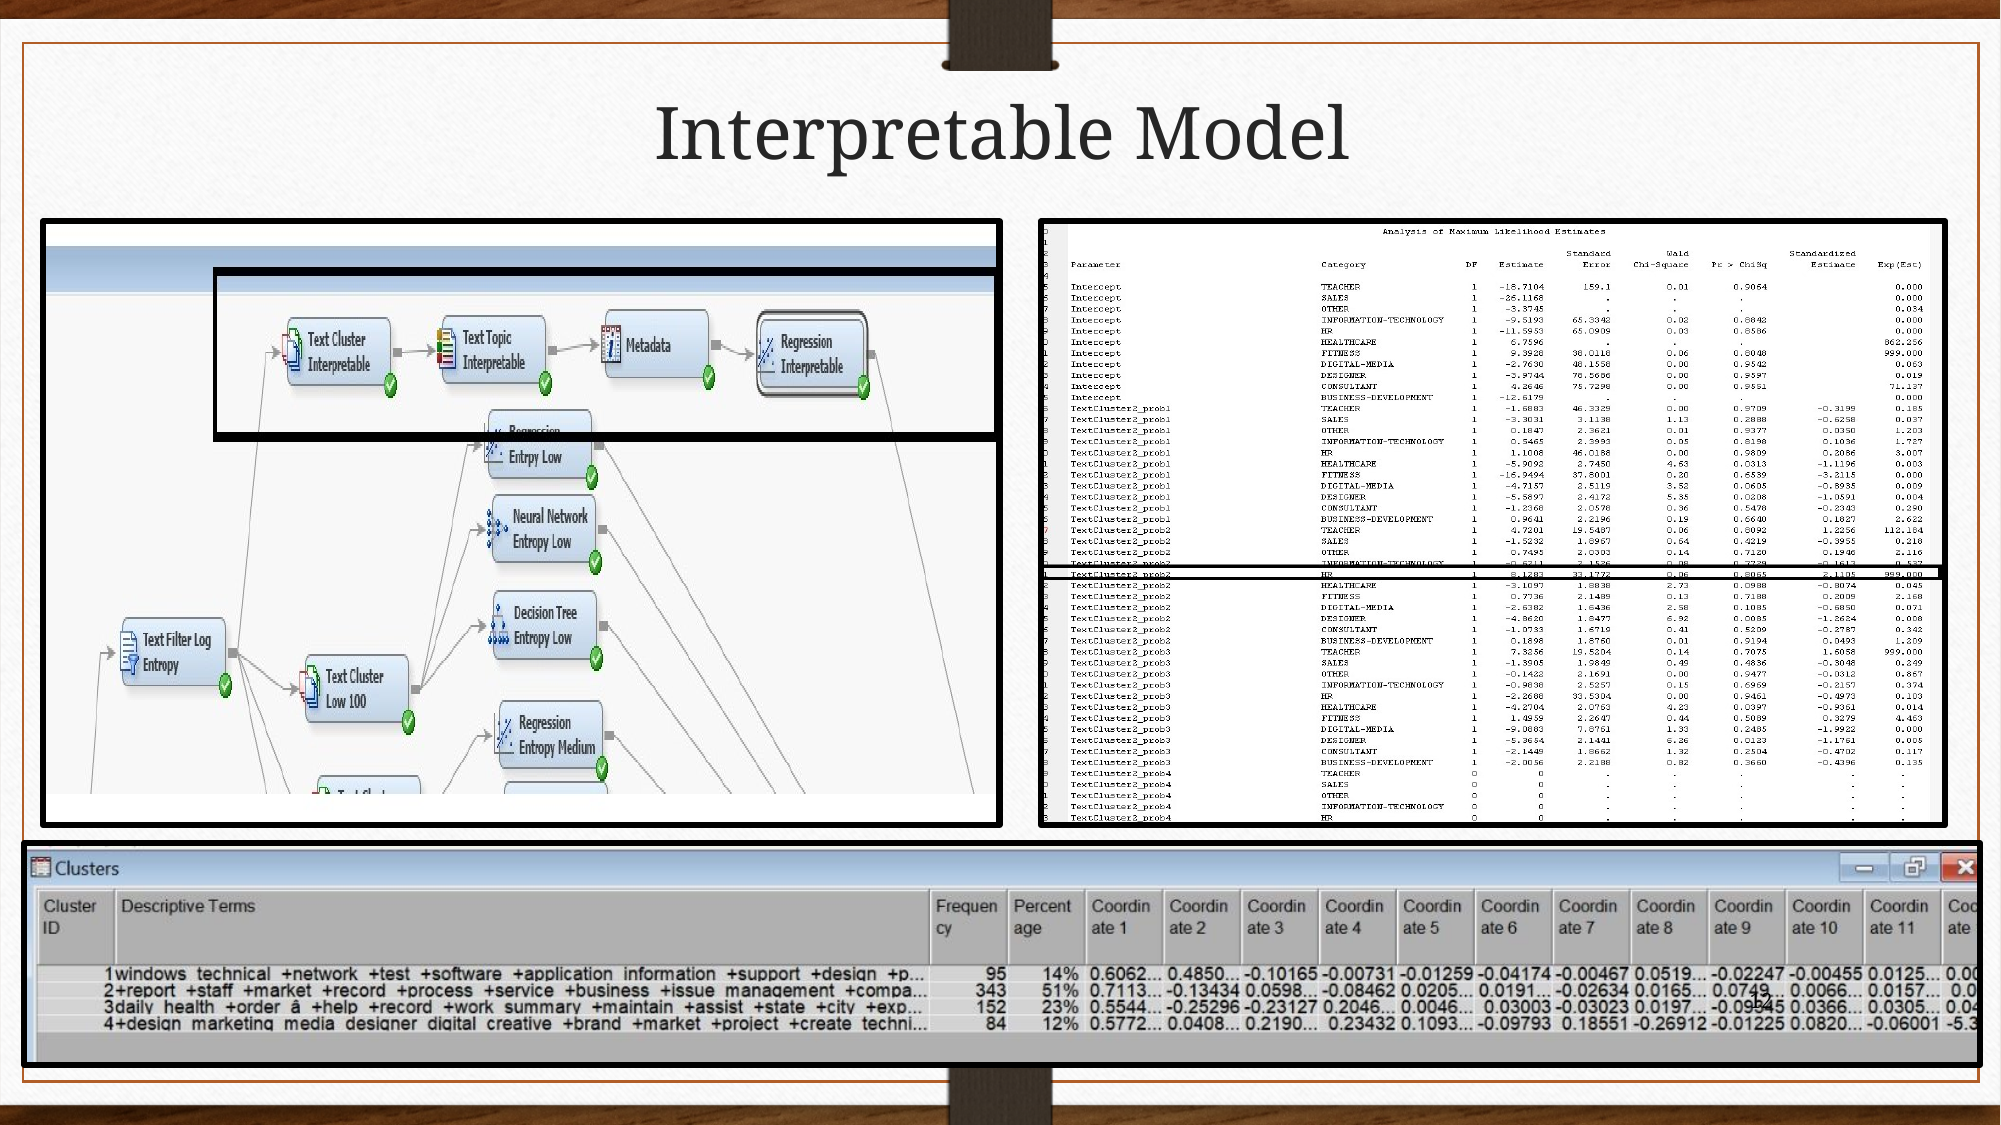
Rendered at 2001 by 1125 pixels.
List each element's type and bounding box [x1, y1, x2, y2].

text_box [0, 0, 2000, 1125]
picture [27, 845, 1978, 1062]
picture [45, 224, 997, 823]
picture [1043, 224, 1943, 823]
